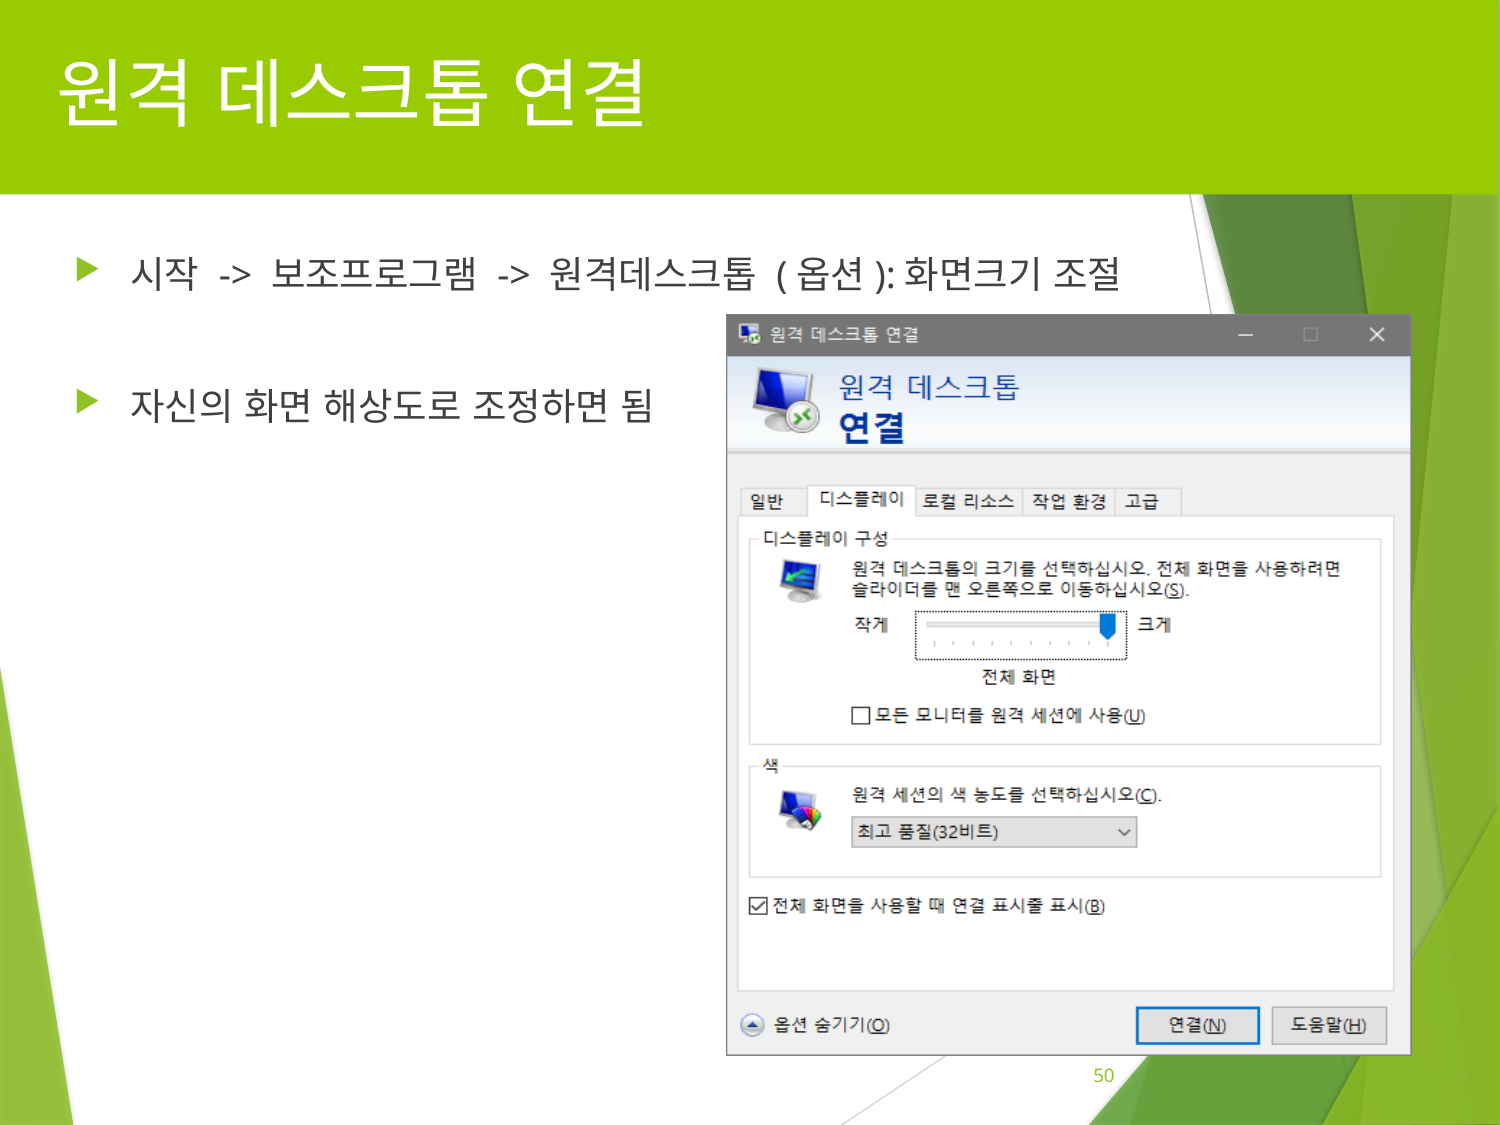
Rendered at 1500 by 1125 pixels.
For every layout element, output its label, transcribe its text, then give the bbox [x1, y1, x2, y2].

picture [725, 313, 1412, 1057]
slide_number 50 [1045, 1065, 1130, 1107]
list 시작 -> 보조프로그램 -> 원격데스크톱 (옵션):화면크기 조절 자신의 화면 해상도로 조정하면 됨 [59, 243, 1436, 1000]
title 원격 데스크톱 연결 [41, 38, 1471, 173]
